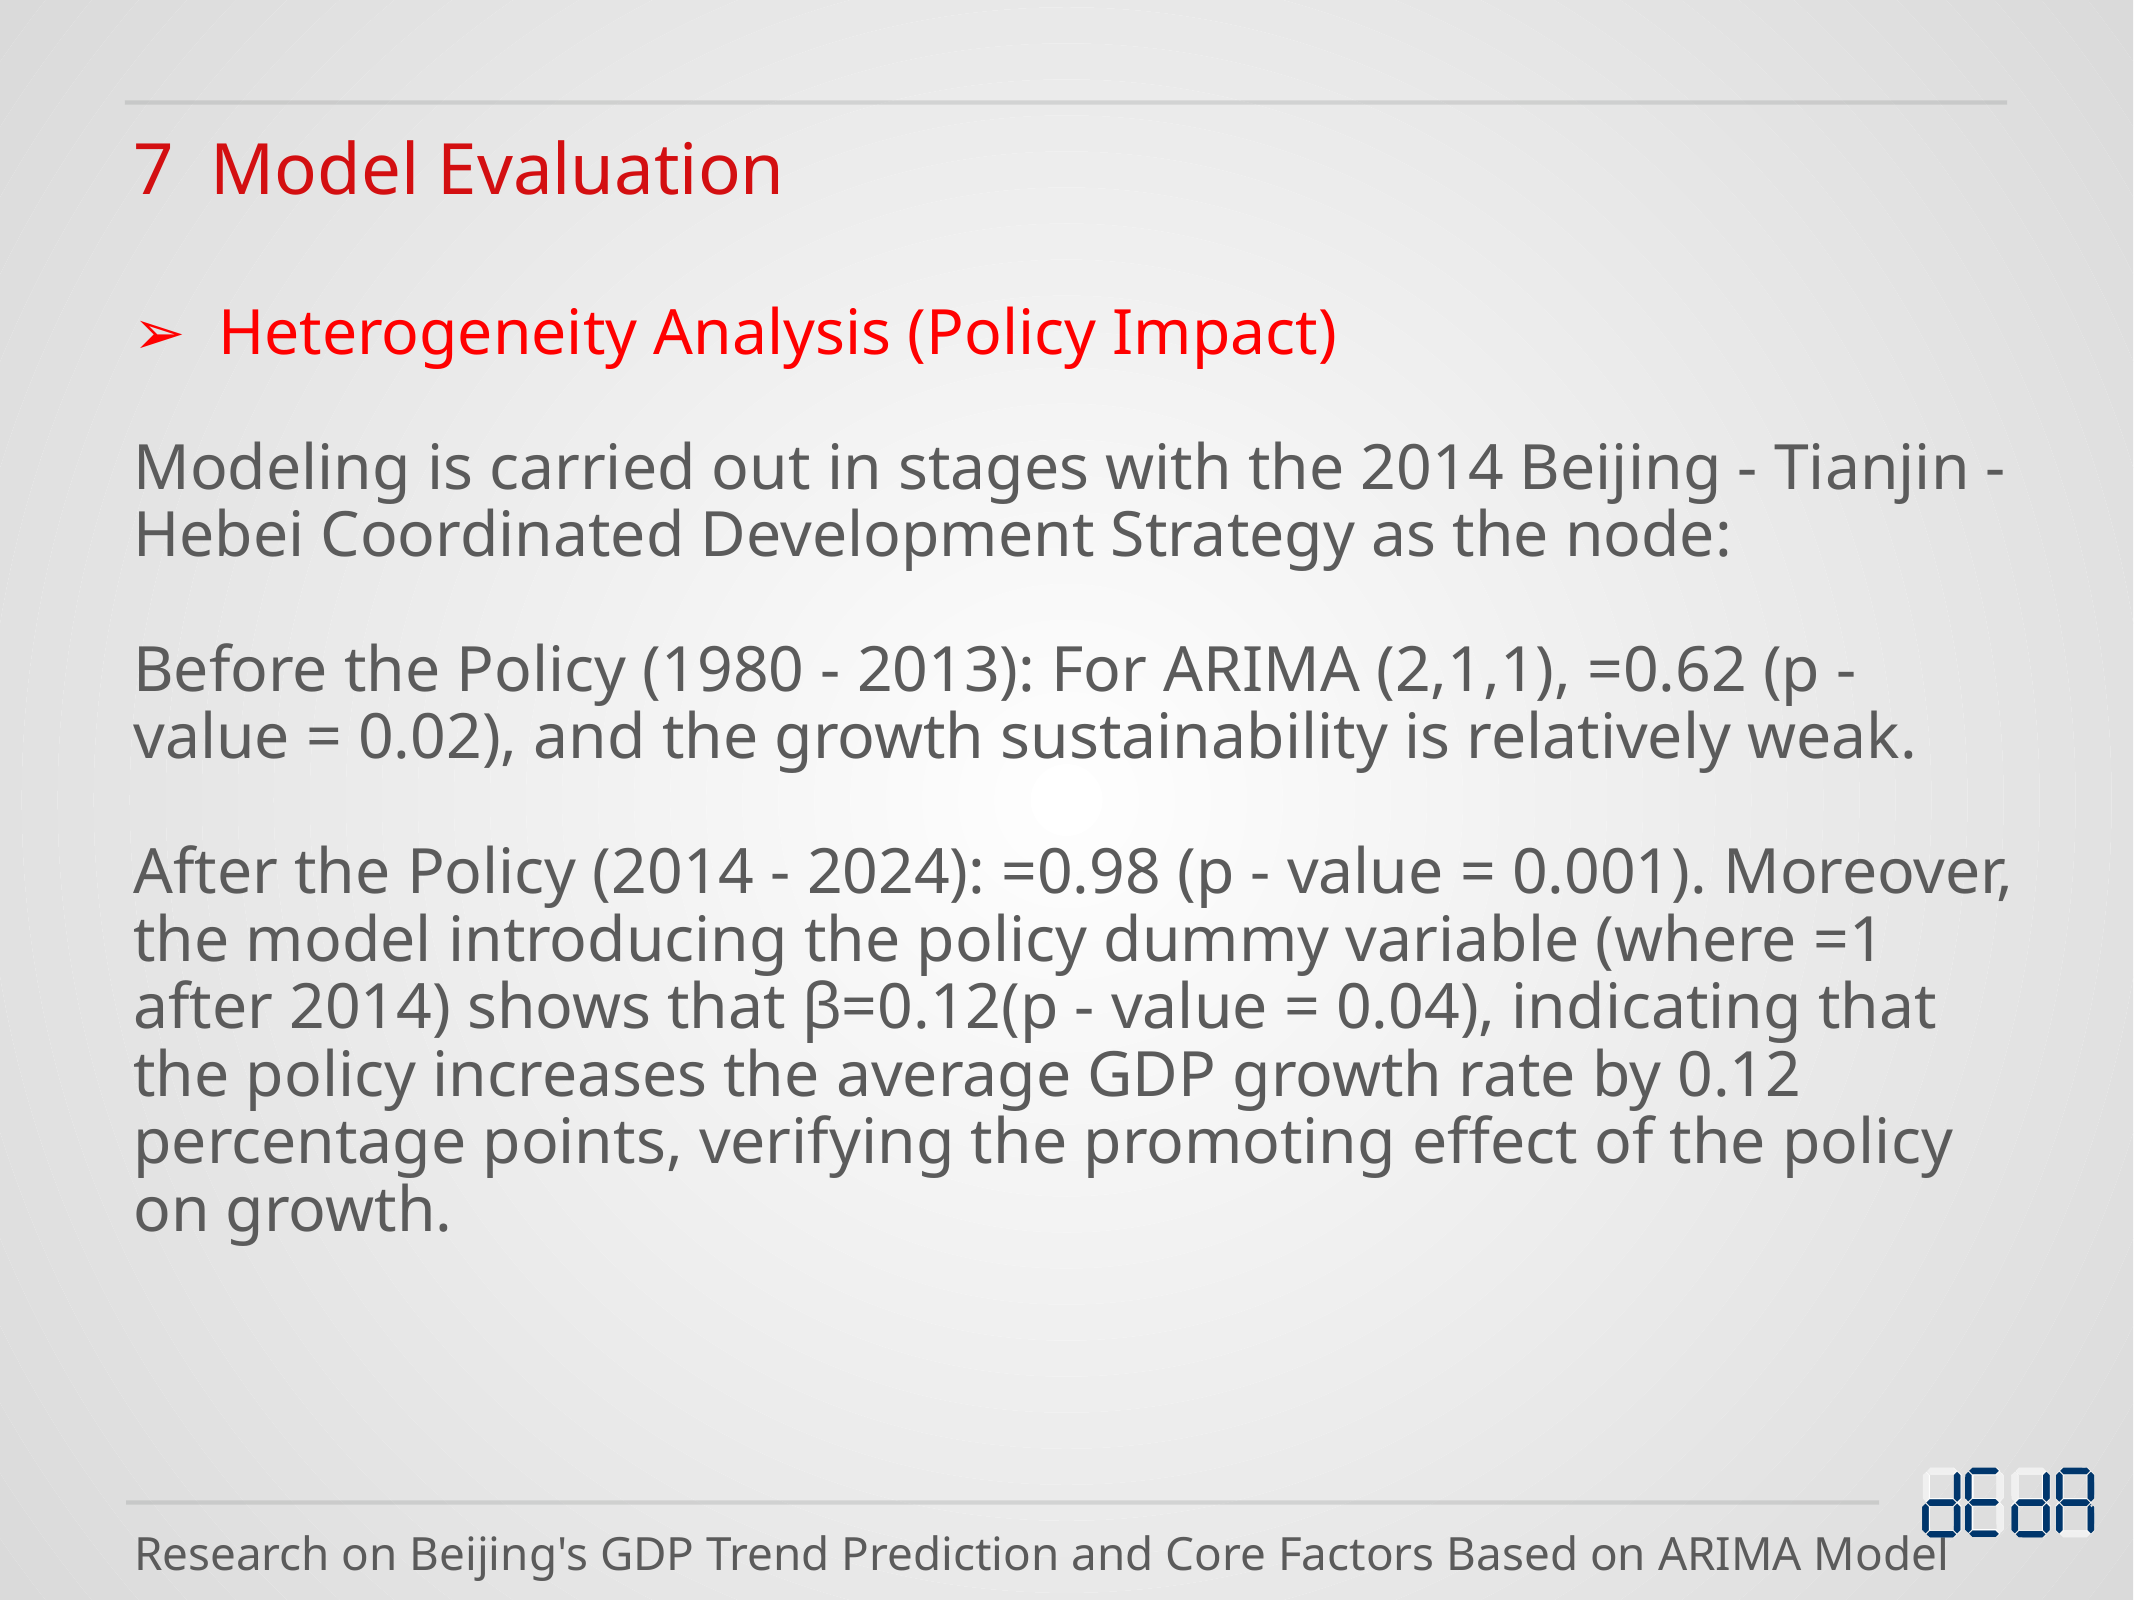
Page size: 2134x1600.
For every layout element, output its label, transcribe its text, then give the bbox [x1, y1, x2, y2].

list 7 Model Evaluation [124, 124, 2007, 226]
picture [2055, 1467, 2095, 1538]
picture [1921, 1467, 1962, 1538]
picture [1965, 1467, 2004, 1538]
picture [2010, 1467, 2051, 1538]
text_box ➢ Heterogeneity Analysis (Policy Impact) Modeling is carried out in stages with the 2014 Beijing - Tianjin - Hebei Coordinated Development Strategy as the node: Before the Policy (1980 - 2013): For ARIMA (2,1,1), =0.62 (p - value = 0.02), and the growth sustainability is relatively weak. After the Policy (2014 - 2024): =0.98 (p - value = 0.001). Moreover, the model introducing the policy dummy variable (where =1 after 2014) shows that β=0.12(p - value = 0.04), indicating that the policy increases the average GDP growth rate by 0.12 percentage points, verifying the promoting effect of the policy on growth. [124, 292, 2031, 1434]
